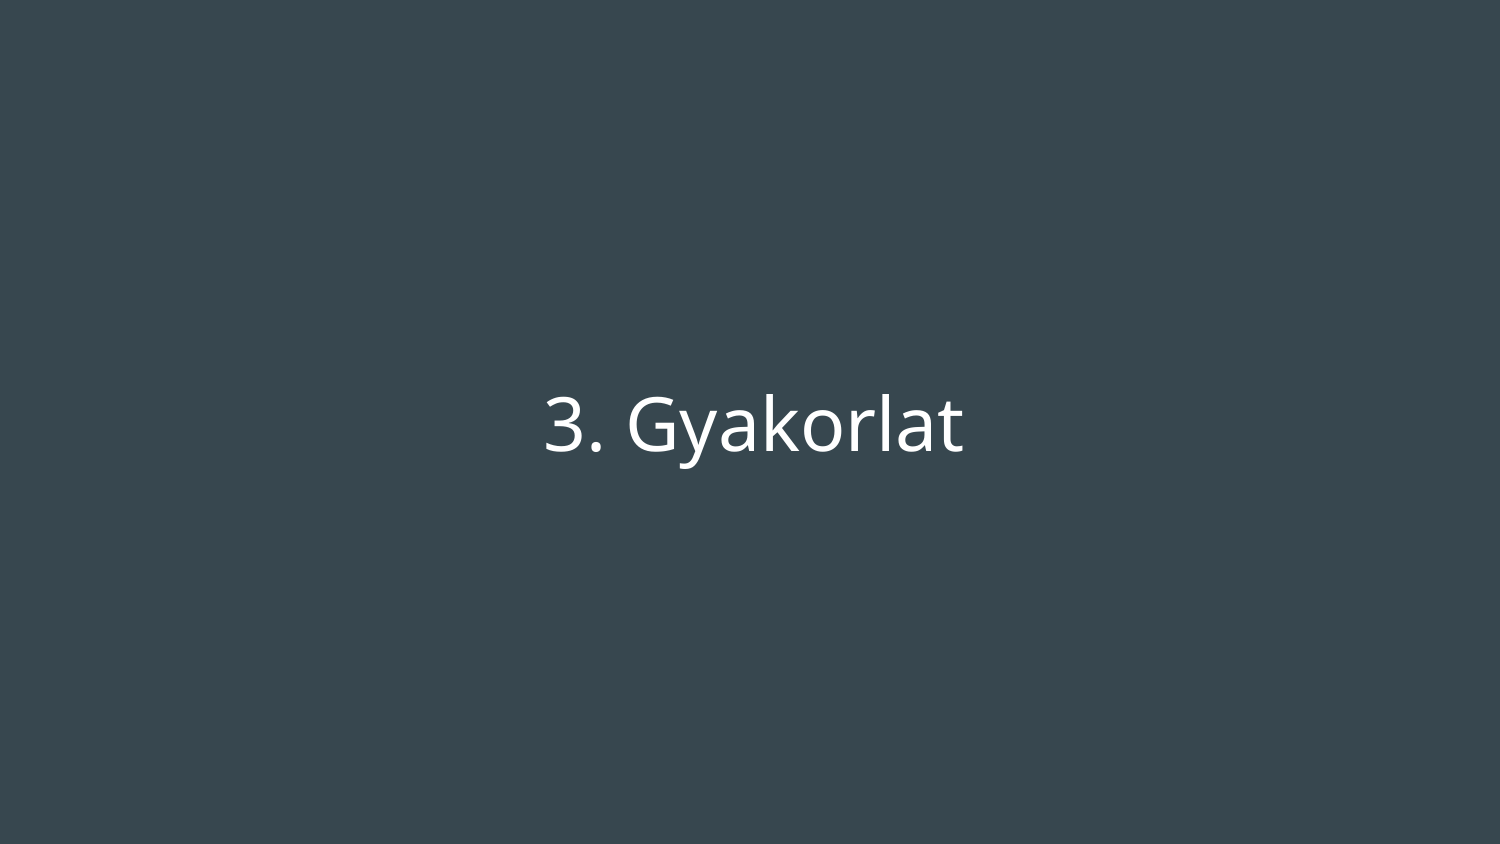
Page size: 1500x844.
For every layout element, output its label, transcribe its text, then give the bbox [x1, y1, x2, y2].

title 3. Gyakorlat [110, 351, 1399, 493]
